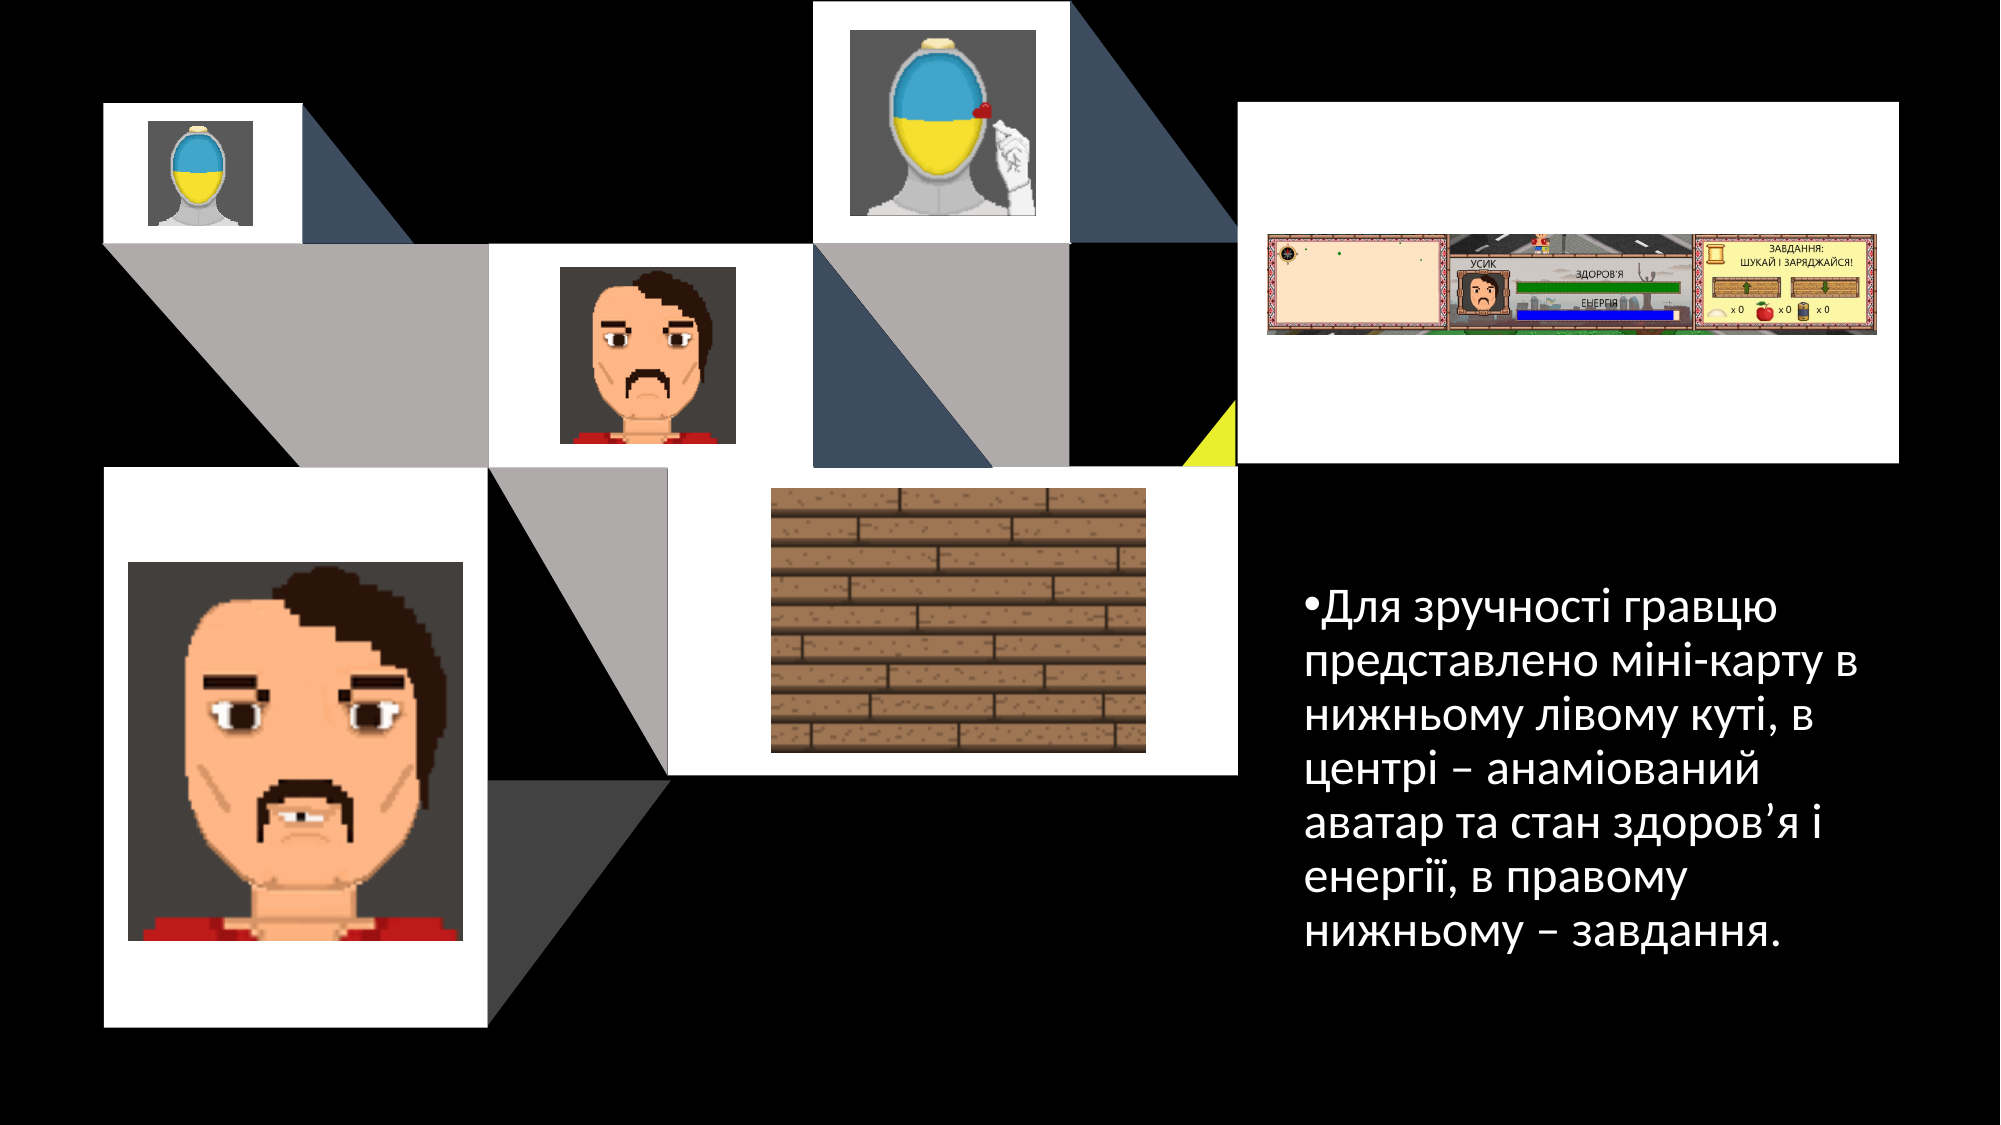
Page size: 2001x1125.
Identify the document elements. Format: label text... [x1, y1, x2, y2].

text_box [486, 466, 669, 779]
text_box [486, 779, 673, 1029]
text_box [1069, 0, 1237, 244]
text_box [99, 242, 487, 472]
text_box Для зручності гравцю представлено міні-карту в нижньому лівому куті, в центрі – анаміований аватар та стан здоров’я і енергії, в правому нижньому – завдання. [1288, 517, 1897, 1020]
text_box [811, 239, 995, 468]
text_box [103, 466, 489, 1029]
picture [1267, 234, 1877, 335]
text_box [1237, 101, 1900, 464]
picture [850, 30, 1036, 216]
picture [560, 267, 736, 444]
picture [148, 121, 253, 226]
text_box [1182, 396, 1237, 465]
text_box [301, 101, 415, 243]
text_box [815, 242, 1071, 468]
text_box [102, 102, 301, 242]
text_box [667, 465, 1239, 776]
text_box [812, 0, 1069, 242]
picture [771, 488, 1146, 753]
text_box [487, 243, 811, 466]
picture [128, 562, 463, 941]
